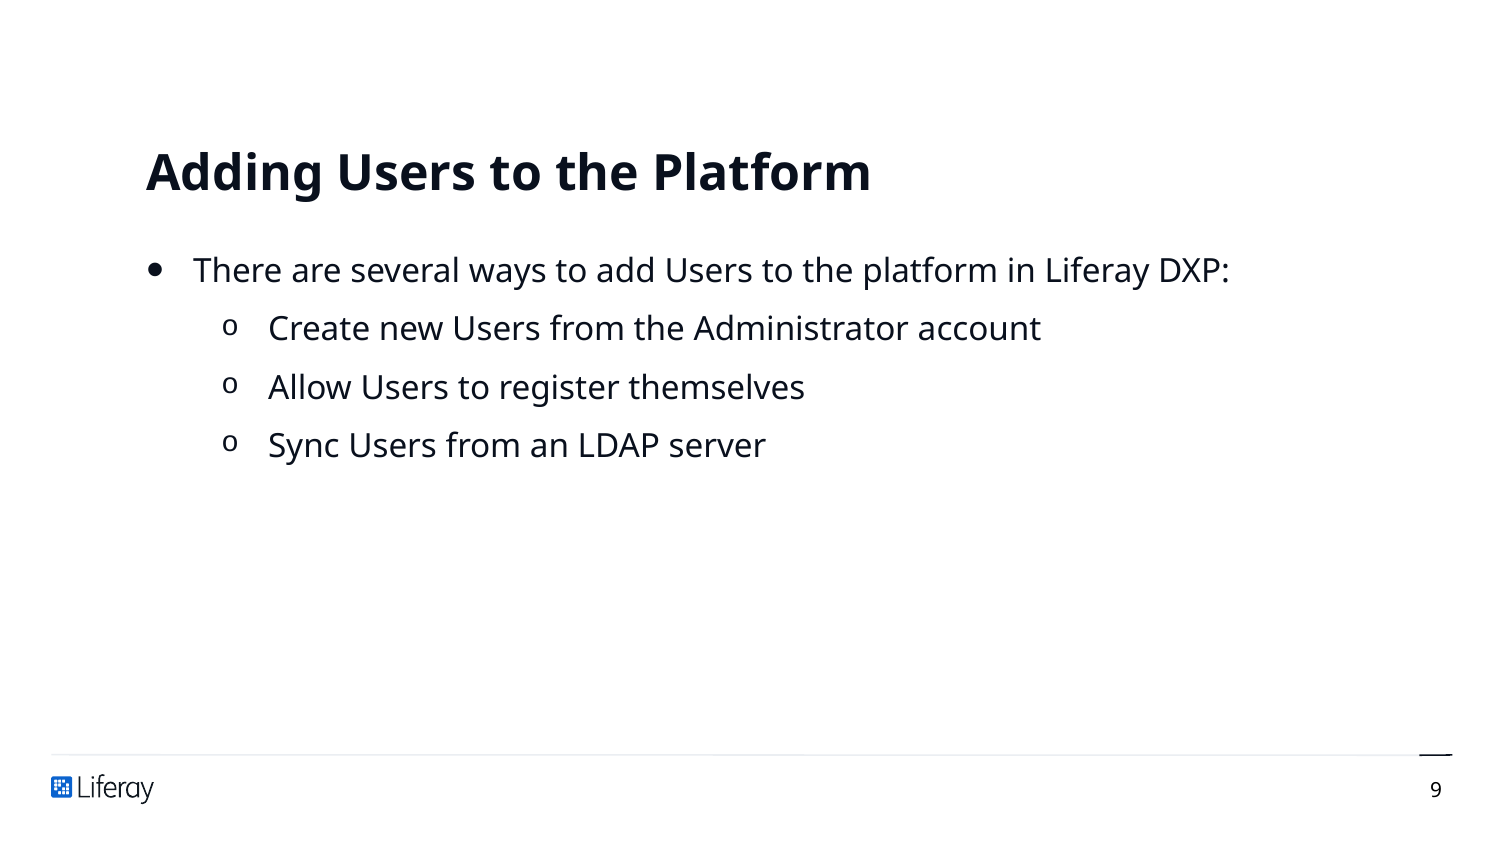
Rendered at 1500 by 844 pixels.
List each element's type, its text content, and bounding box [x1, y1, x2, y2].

title Adding Users to the Platform [146, 125, 1429, 229]
list There are several ways to add Users to the platform in Liferay DXP: Create new Users from the Administrator account Allow Users to register themselves Sync Users from an LDAP server [146, 228, 1354, 589]
